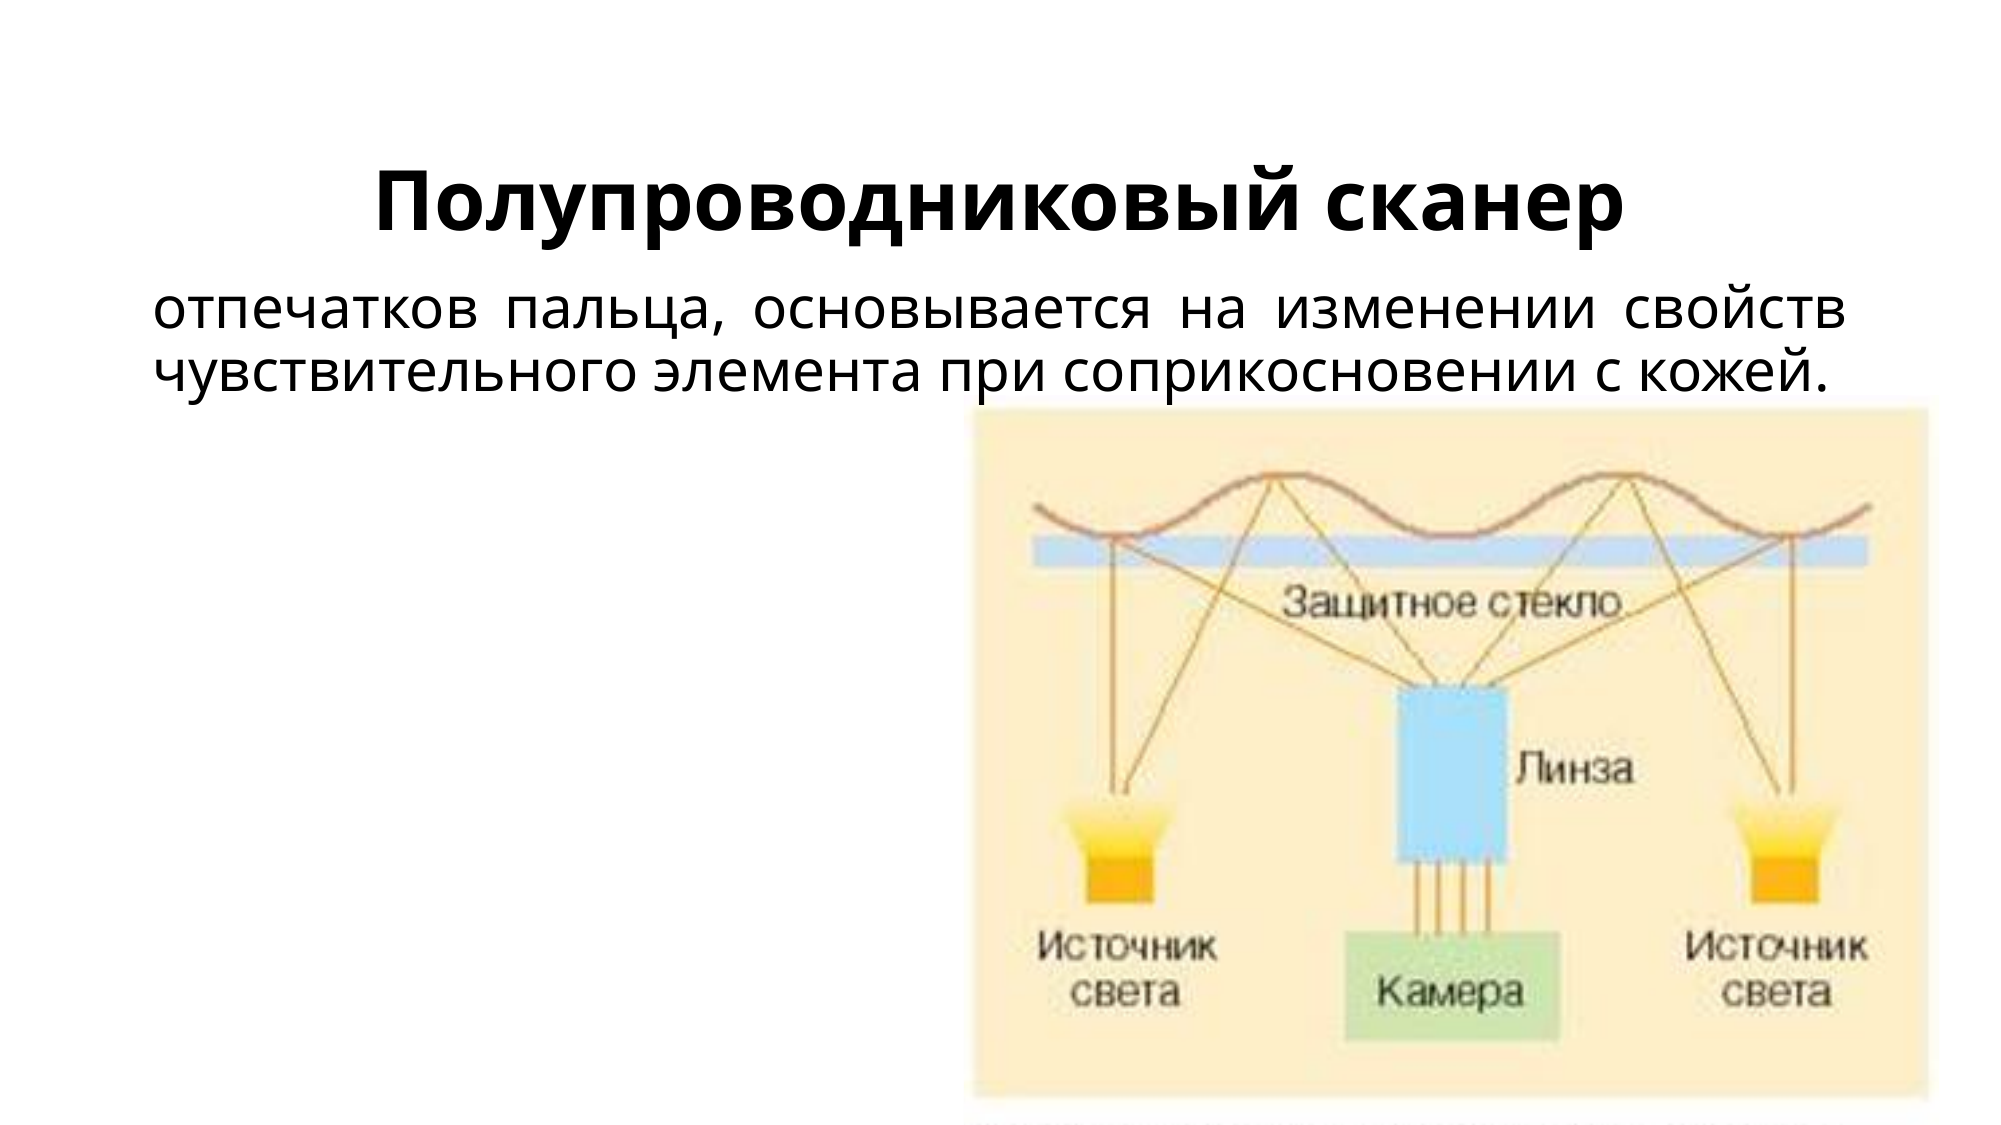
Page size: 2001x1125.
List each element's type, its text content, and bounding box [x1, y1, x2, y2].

picture [963, 395, 1940, 1125]
title Полупроводниковый сканер [137, 115, 1863, 270]
list отпечатков пальца, основывается на изменении свойств чувствительного элемента при соприкосновении с кожей. [137, 270, 1863, 665]
